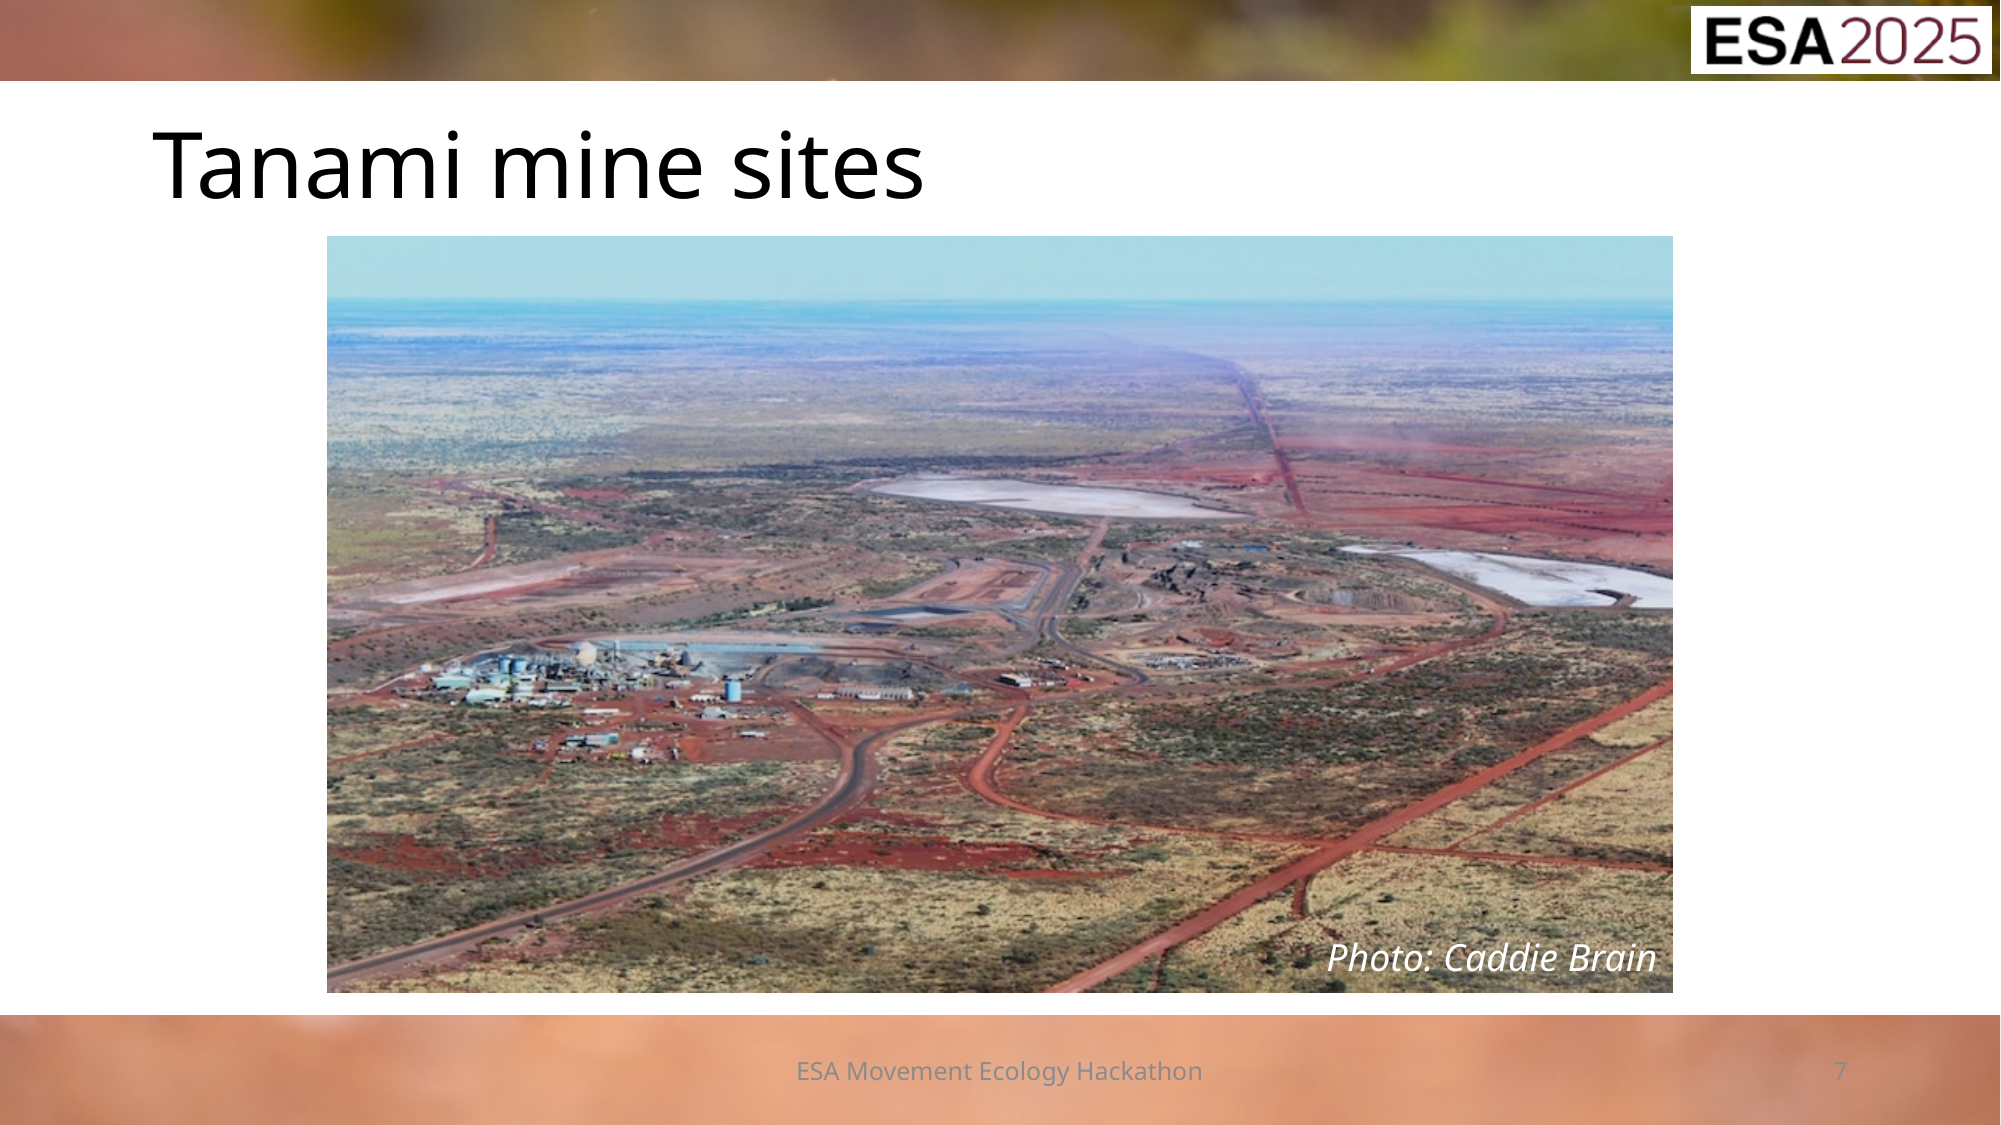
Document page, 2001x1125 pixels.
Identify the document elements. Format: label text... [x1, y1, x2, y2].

picture [327, 236, 1673, 993]
picture [0, 1015, 2001, 1125]
footer ESA Movement Ecology Hackathon [662, 1042, 1338, 1103]
title Tanami mine sites [137, 59, 1863, 278]
slide_number 7 [1412, 1042, 1863, 1103]
picture [0, 0, 2000, 81]
